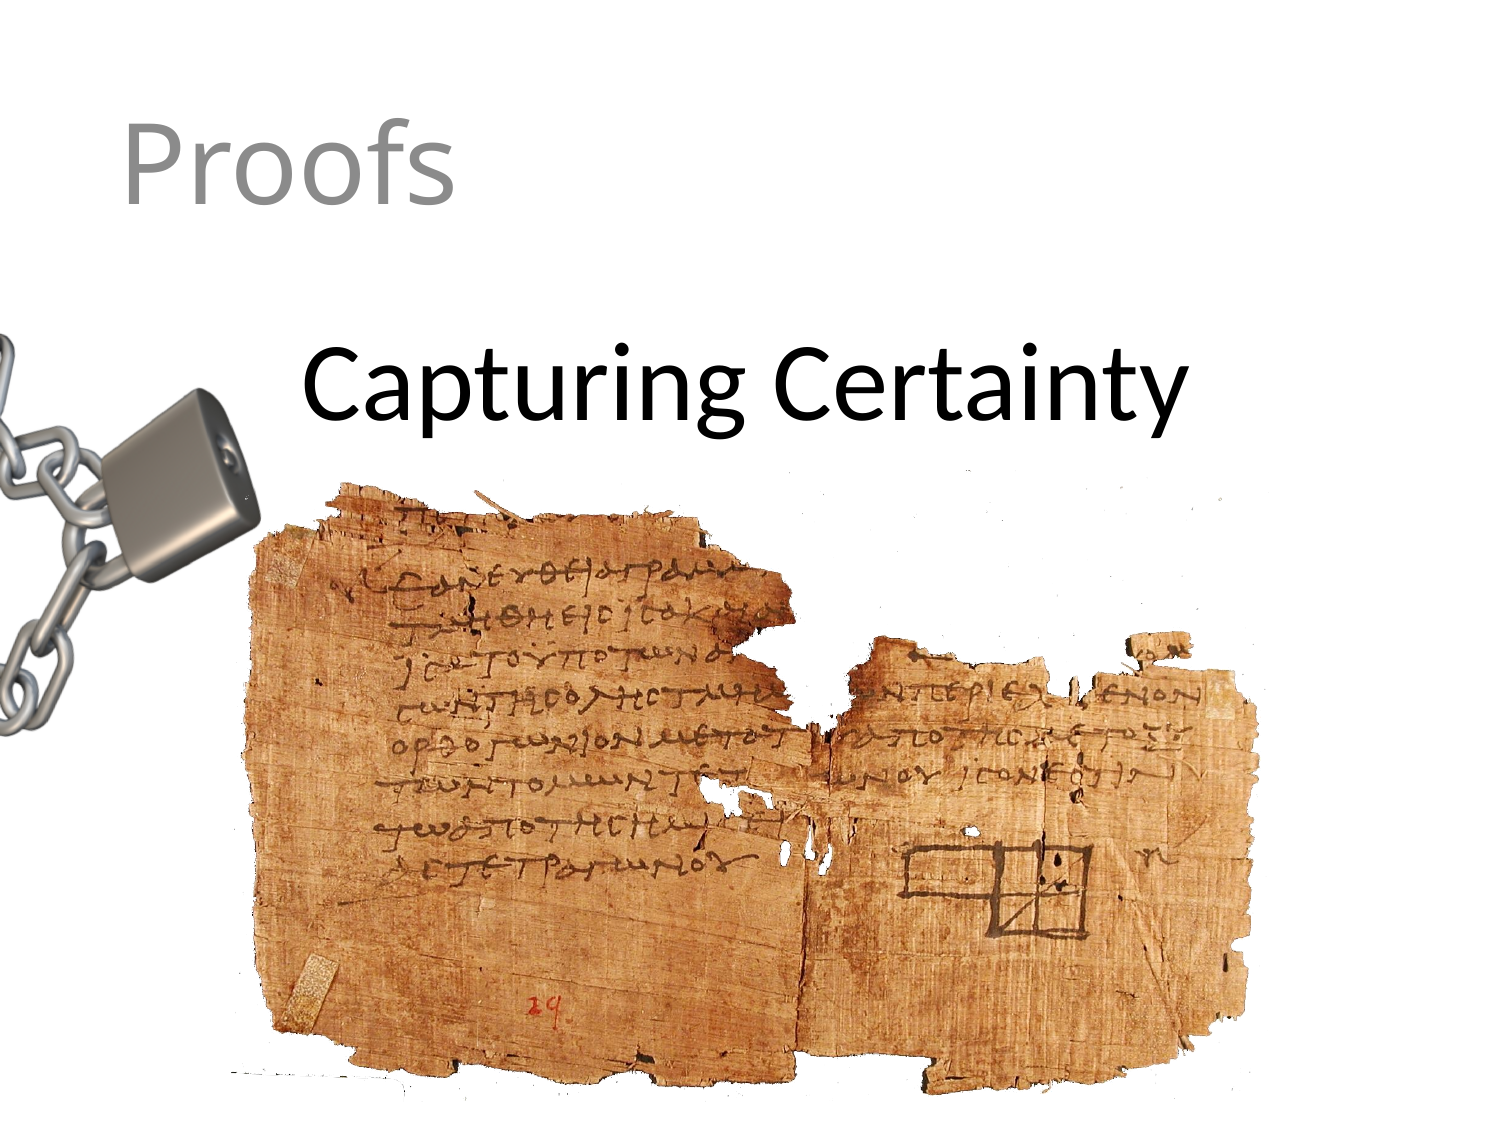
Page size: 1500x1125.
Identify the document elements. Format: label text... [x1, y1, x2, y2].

text_box Capturing Certainty [286, 300, 1214, 451]
picture [0, 262, 1269, 1102]
title Proofs [103, 59, 1397, 278]
